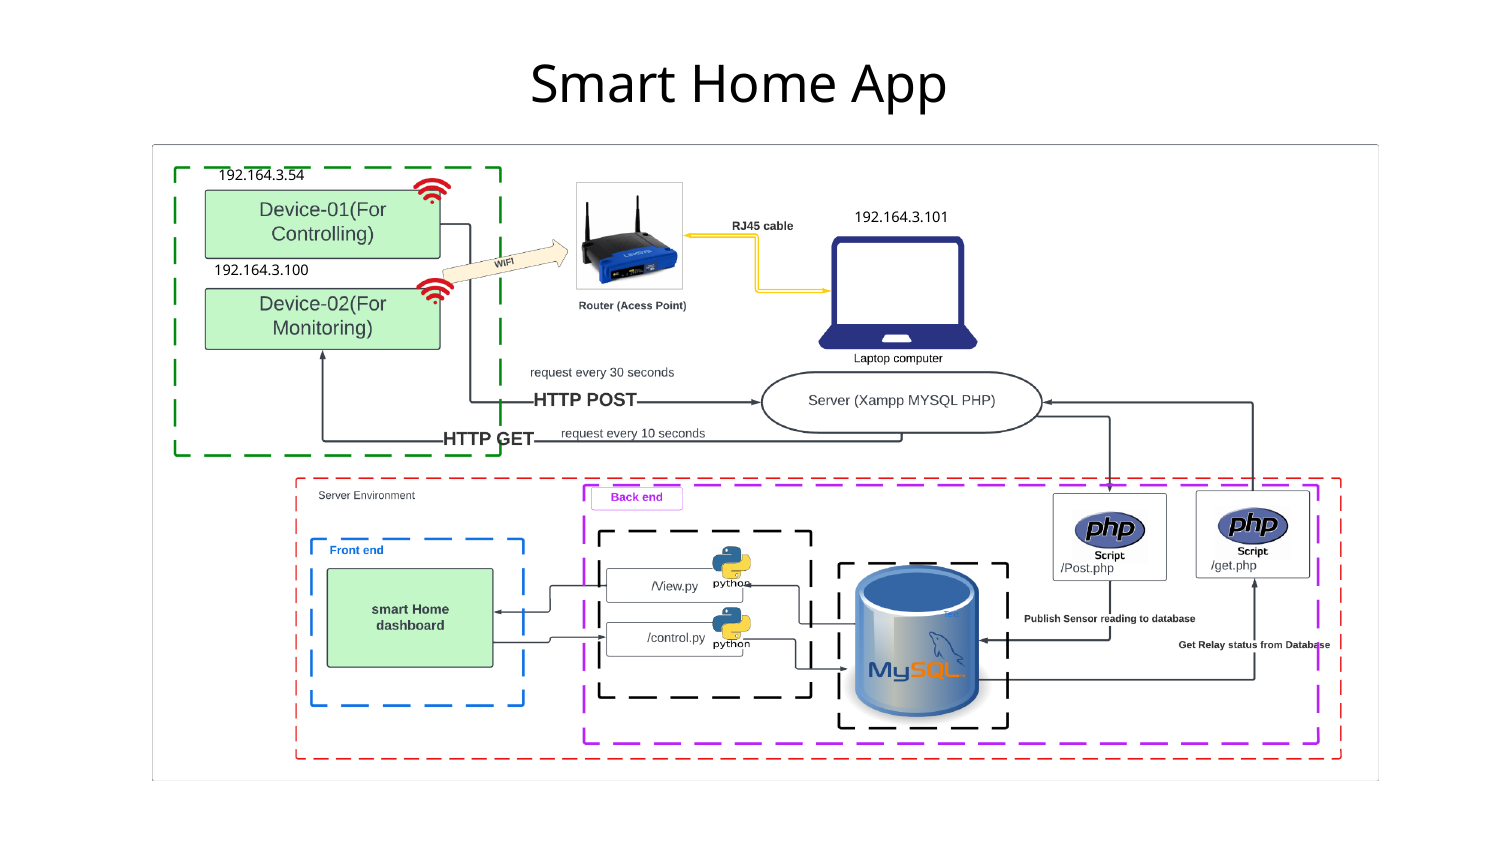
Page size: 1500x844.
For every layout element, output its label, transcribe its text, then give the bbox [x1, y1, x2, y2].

title Smart Home App [69, 53, 1410, 110]
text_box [152, 144, 1379, 781]
